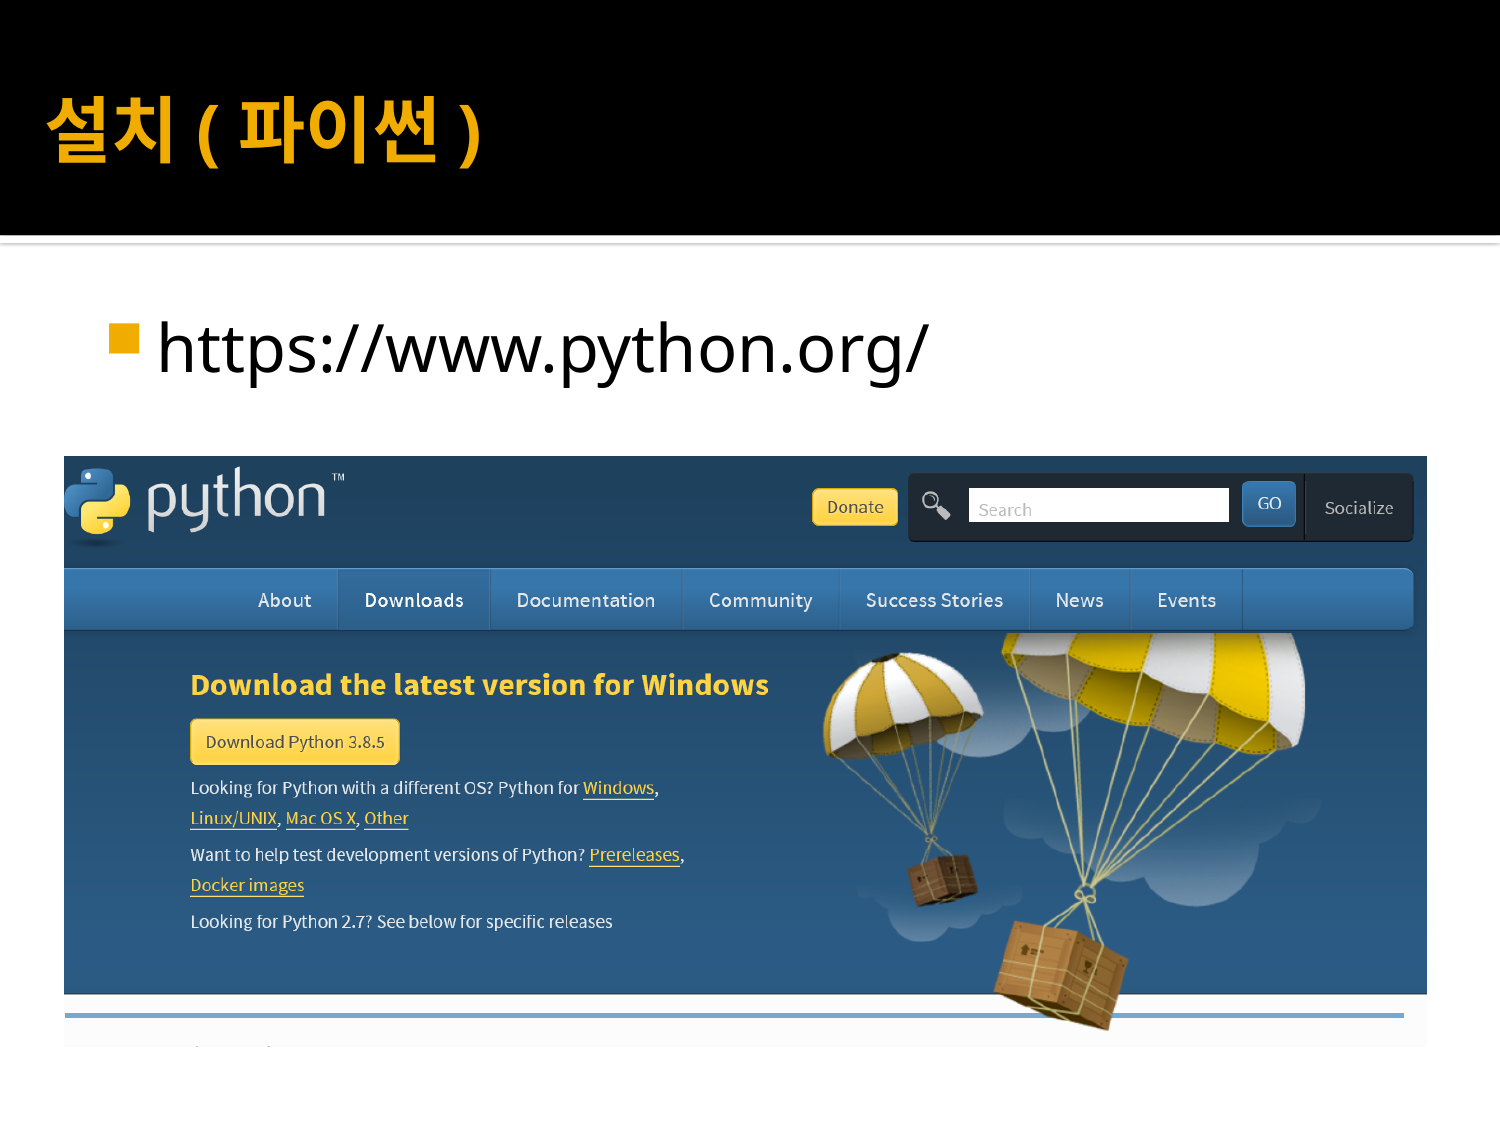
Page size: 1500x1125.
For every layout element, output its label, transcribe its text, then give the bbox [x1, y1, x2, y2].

title 설치(파이썬) [29, 25, 1425, 231]
picture [64, 456, 1427, 1047]
list https://www.python.org/ [75, 291, 1425, 455]
